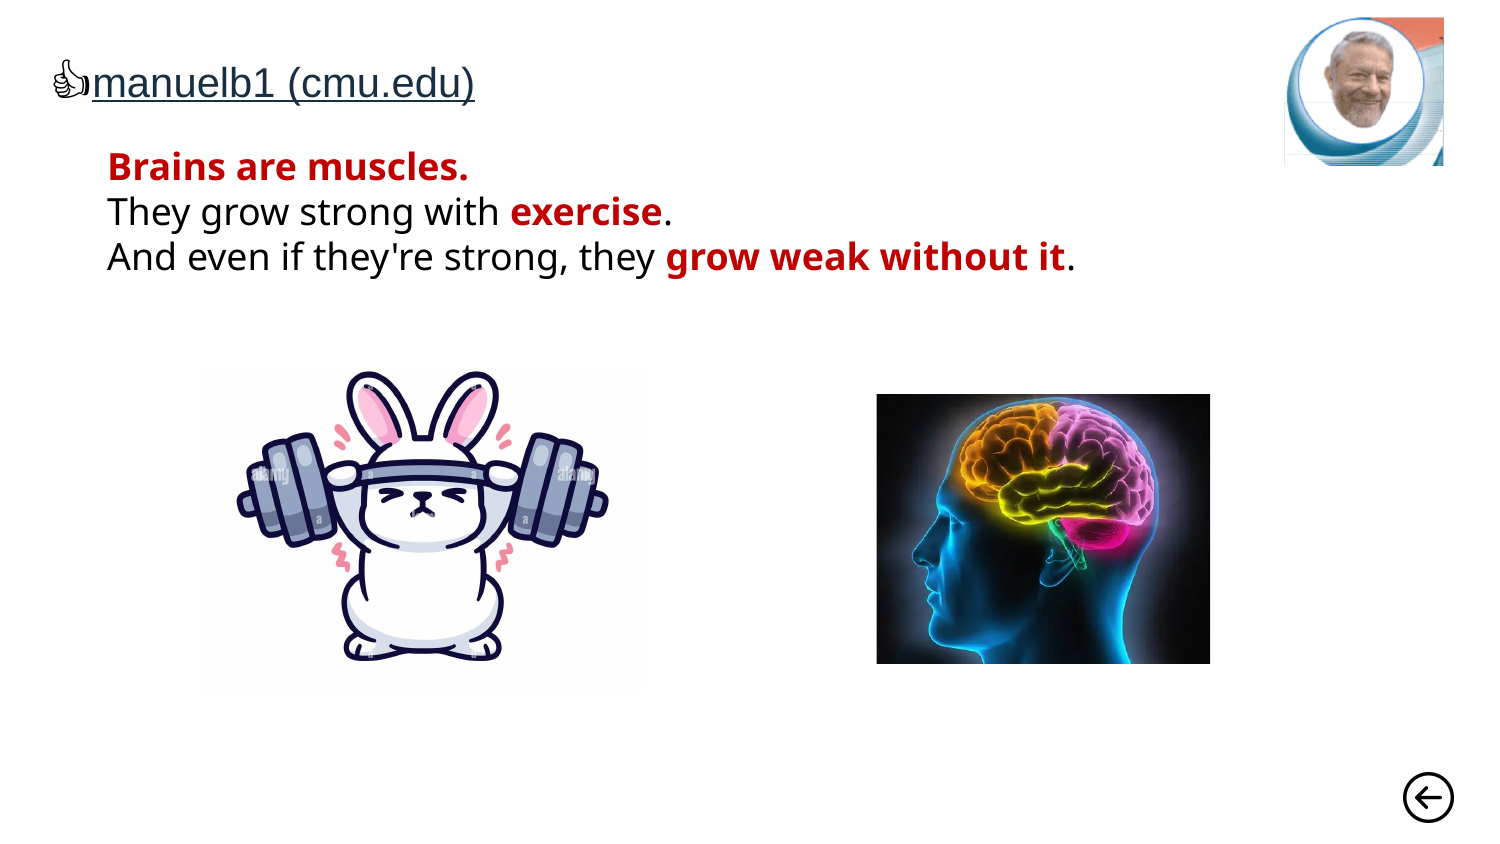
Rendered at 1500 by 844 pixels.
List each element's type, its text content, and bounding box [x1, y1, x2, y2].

picture [1402, 771, 1454, 823]
text_box Brains are muscles. They grow strong with exercise. And even if they're strong, they grow weak without it. [92, 135, 1237, 286]
picture [1278, 15, 1444, 166]
picture [876, 394, 1211, 665]
picture [198, 367, 646, 691]
text_box 👍manuelb1 (cmu.edu) [35, 48, 786, 114]
